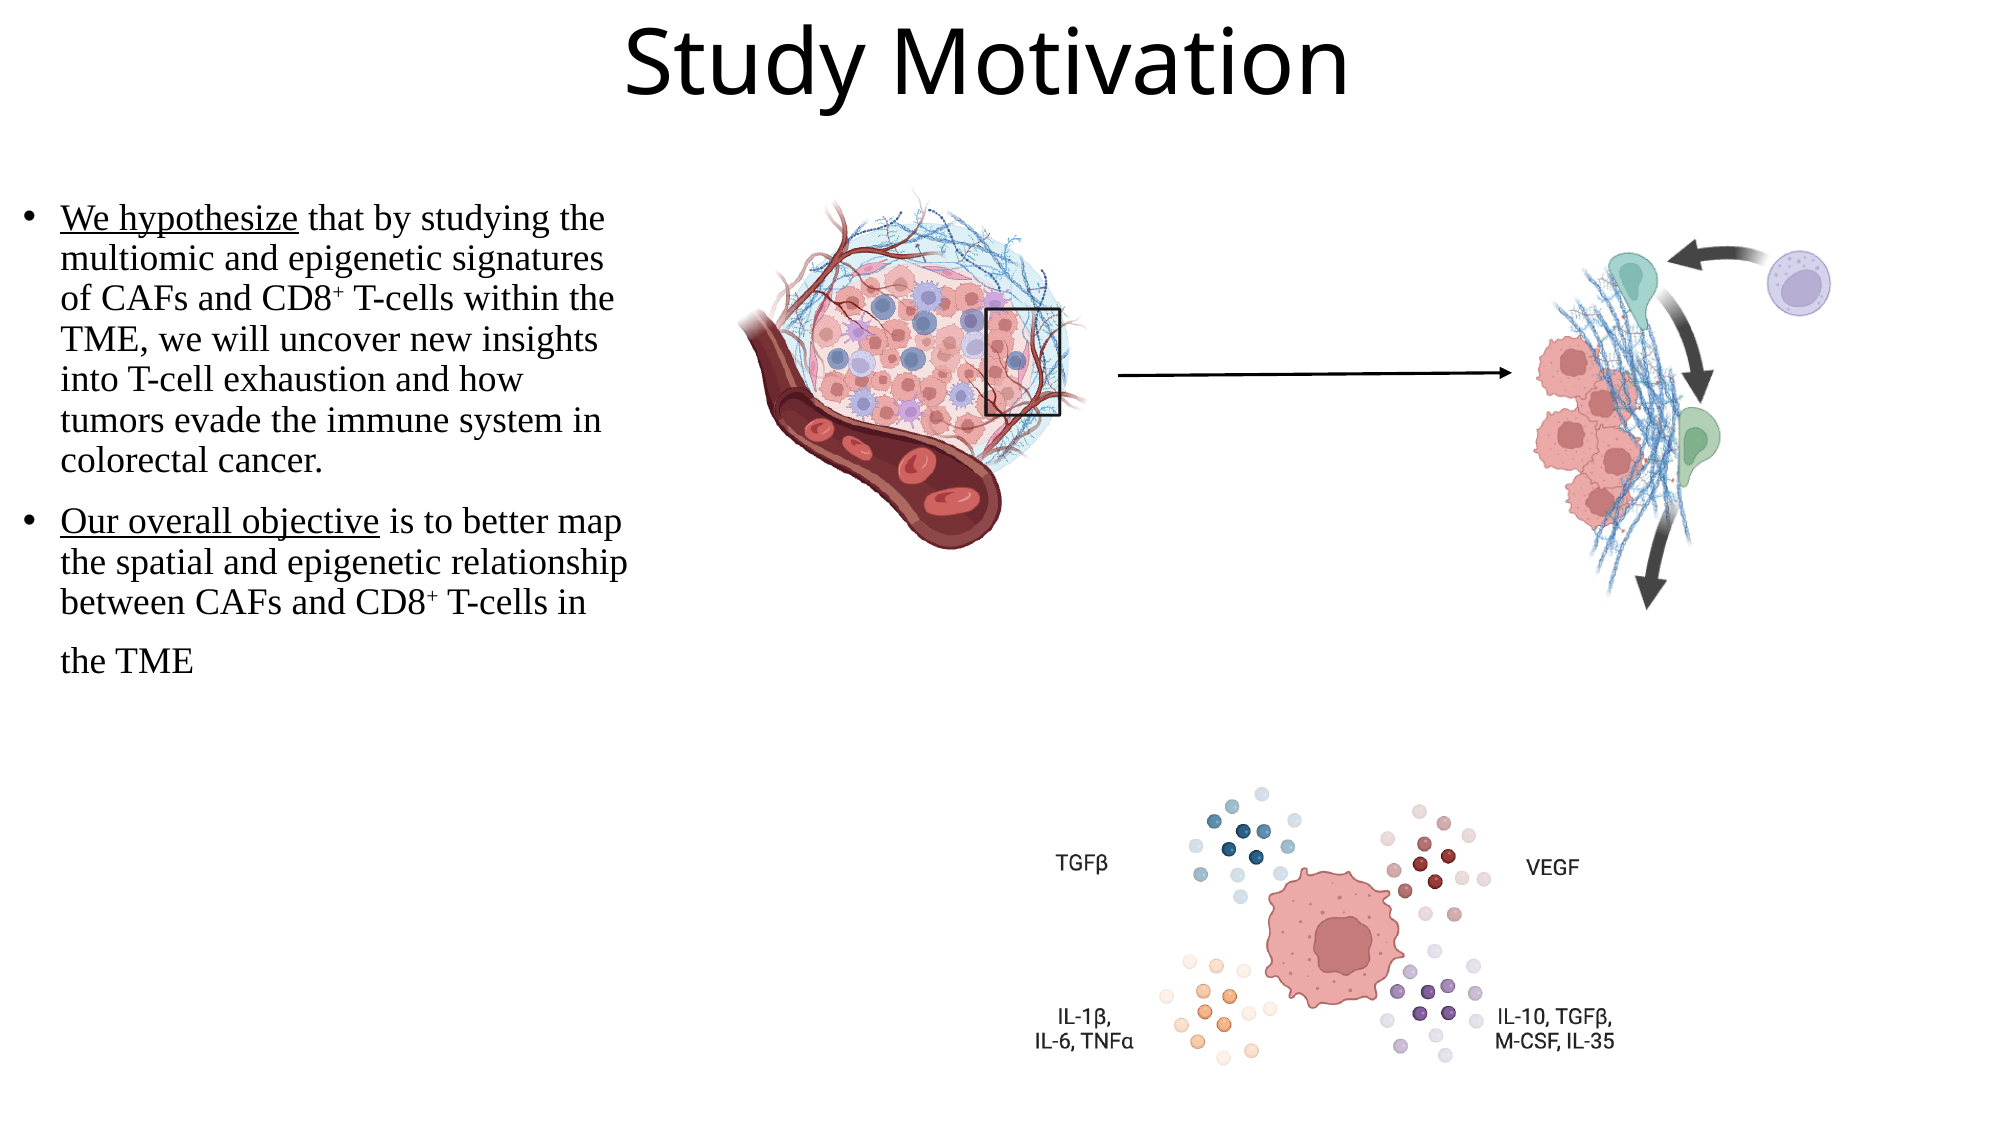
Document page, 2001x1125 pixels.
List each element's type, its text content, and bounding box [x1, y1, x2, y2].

list We hypothesize that by studying the multiomic and epigenetic signatures of CAFs and CD8+ T-cells within the TME, we will uncover new insights into T-cell exhaustion and how tumors evade the immune system in colorectal cancer. Our overall objective is to better map the spatial and epigenetic relationship between CAFs and CD8+ T-cells in the TME [7, 190, 653, 990]
picture [729, 167, 1087, 560]
picture [1511, 190, 1846, 620]
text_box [1118, 372, 1512, 376]
title Study Motivation [137, 0, 1863, 174]
picture [1031, 761, 1625, 1071]
